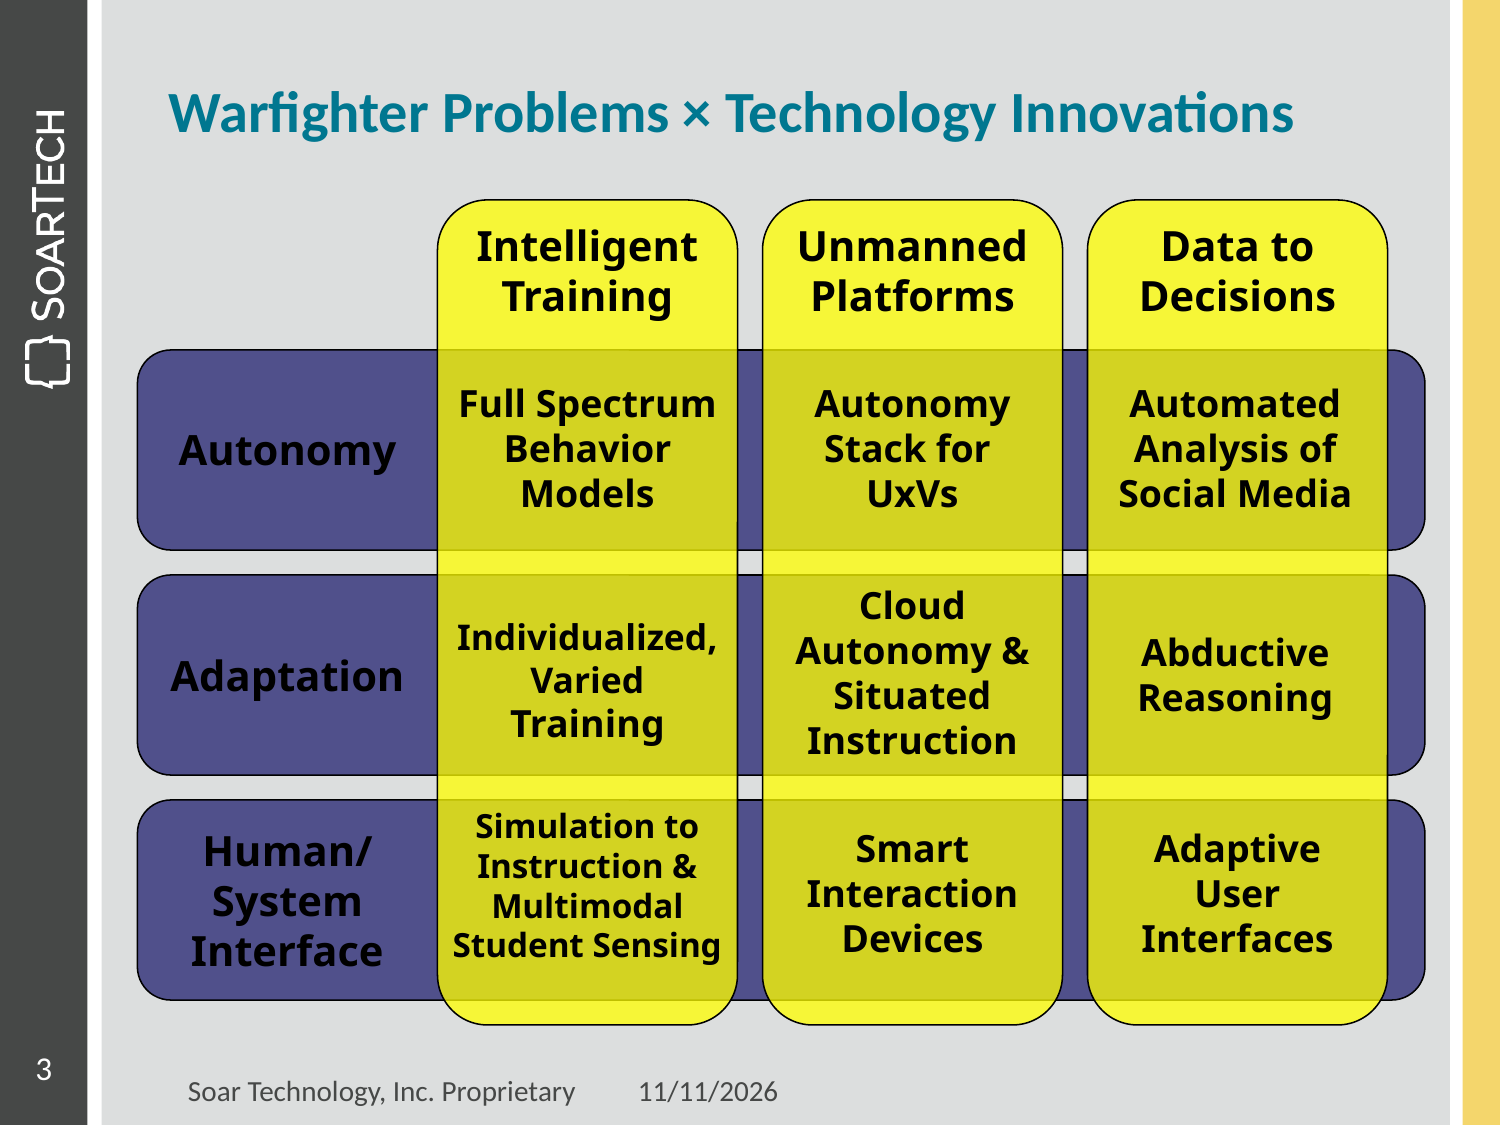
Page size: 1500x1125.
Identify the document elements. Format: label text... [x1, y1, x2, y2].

text_box [437, 523, 738, 607]
text_box Human/System Interface [137, 817, 438, 983]
text_box [762, 328, 1063, 372]
slide_number 3 [0, 1039, 88, 1115]
text_box [1388, 350, 1425, 551]
text_box Full Spectrum Behavior Models [437, 372, 738, 523]
text_box Abductive Reasoning [1085, 621, 1386, 726]
text_box Autonomy [137, 416, 437, 482]
text_box [762, 523, 1063, 574]
title Warfighter Problems × Technology Innovations [153, 65, 1398, 163]
text_box [437, 753, 738, 797]
text_box [137, 574, 437, 642]
text_box [438, 972, 738, 1025]
text_box Data to Decisions [1087, 212, 1388, 328]
text_box Smart Interaction Devices [762, 817, 1063, 968]
text_box [437, 328, 738, 372]
text_box Autonomy Stack for UxVs [762, 372, 1063, 523]
text_box Adaptive User Interfaces [1087, 817, 1388, 968]
text_box Cloud Autonomy & Situated Instruction [762, 574, 1063, 770]
footer Soar Technology, Inc. Proprietary 6/5/13 [172, 1064, 1386, 1115]
text_box [1388, 575, 1425, 776]
text_box [738, 574, 762, 776]
text_box [1056, 800, 1094, 1001]
text_box Automated Analysis of Social Media [1085, 372, 1386, 523]
text_box [141, 799, 437, 817]
text_box Adaptation [137, 642, 437, 707]
text_box [137, 349, 437, 416]
text_box [137, 482, 437, 551]
text_box [762, 770, 1063, 817]
text_box [141, 983, 444, 1001]
text_box [454, 199, 721, 212]
picture [25, 111, 70, 389]
text_box [738, 349, 762, 551]
text_box [762, 968, 1063, 1025]
text_box Individualized, Varied Training [437, 607, 738, 753]
text_box Simulation to Instruction & Multimodal Student Sensing [437, 797, 738, 972]
text_box Unmanned Platforms [762, 212, 1063, 328]
text_box [1063, 575, 1087, 776]
text_box [1087, 968, 1388, 1025]
text_box [137, 707, 437, 776]
text_box Intelligent Training [437, 212, 738, 328]
text_box [731, 799, 769, 1001]
text_box [779, 199, 1046, 212]
text_box [1381, 800, 1425, 1001]
text_box [1087, 328, 1388, 817]
text_box [1063, 350, 1087, 551]
text_box [1104, 199, 1371, 212]
